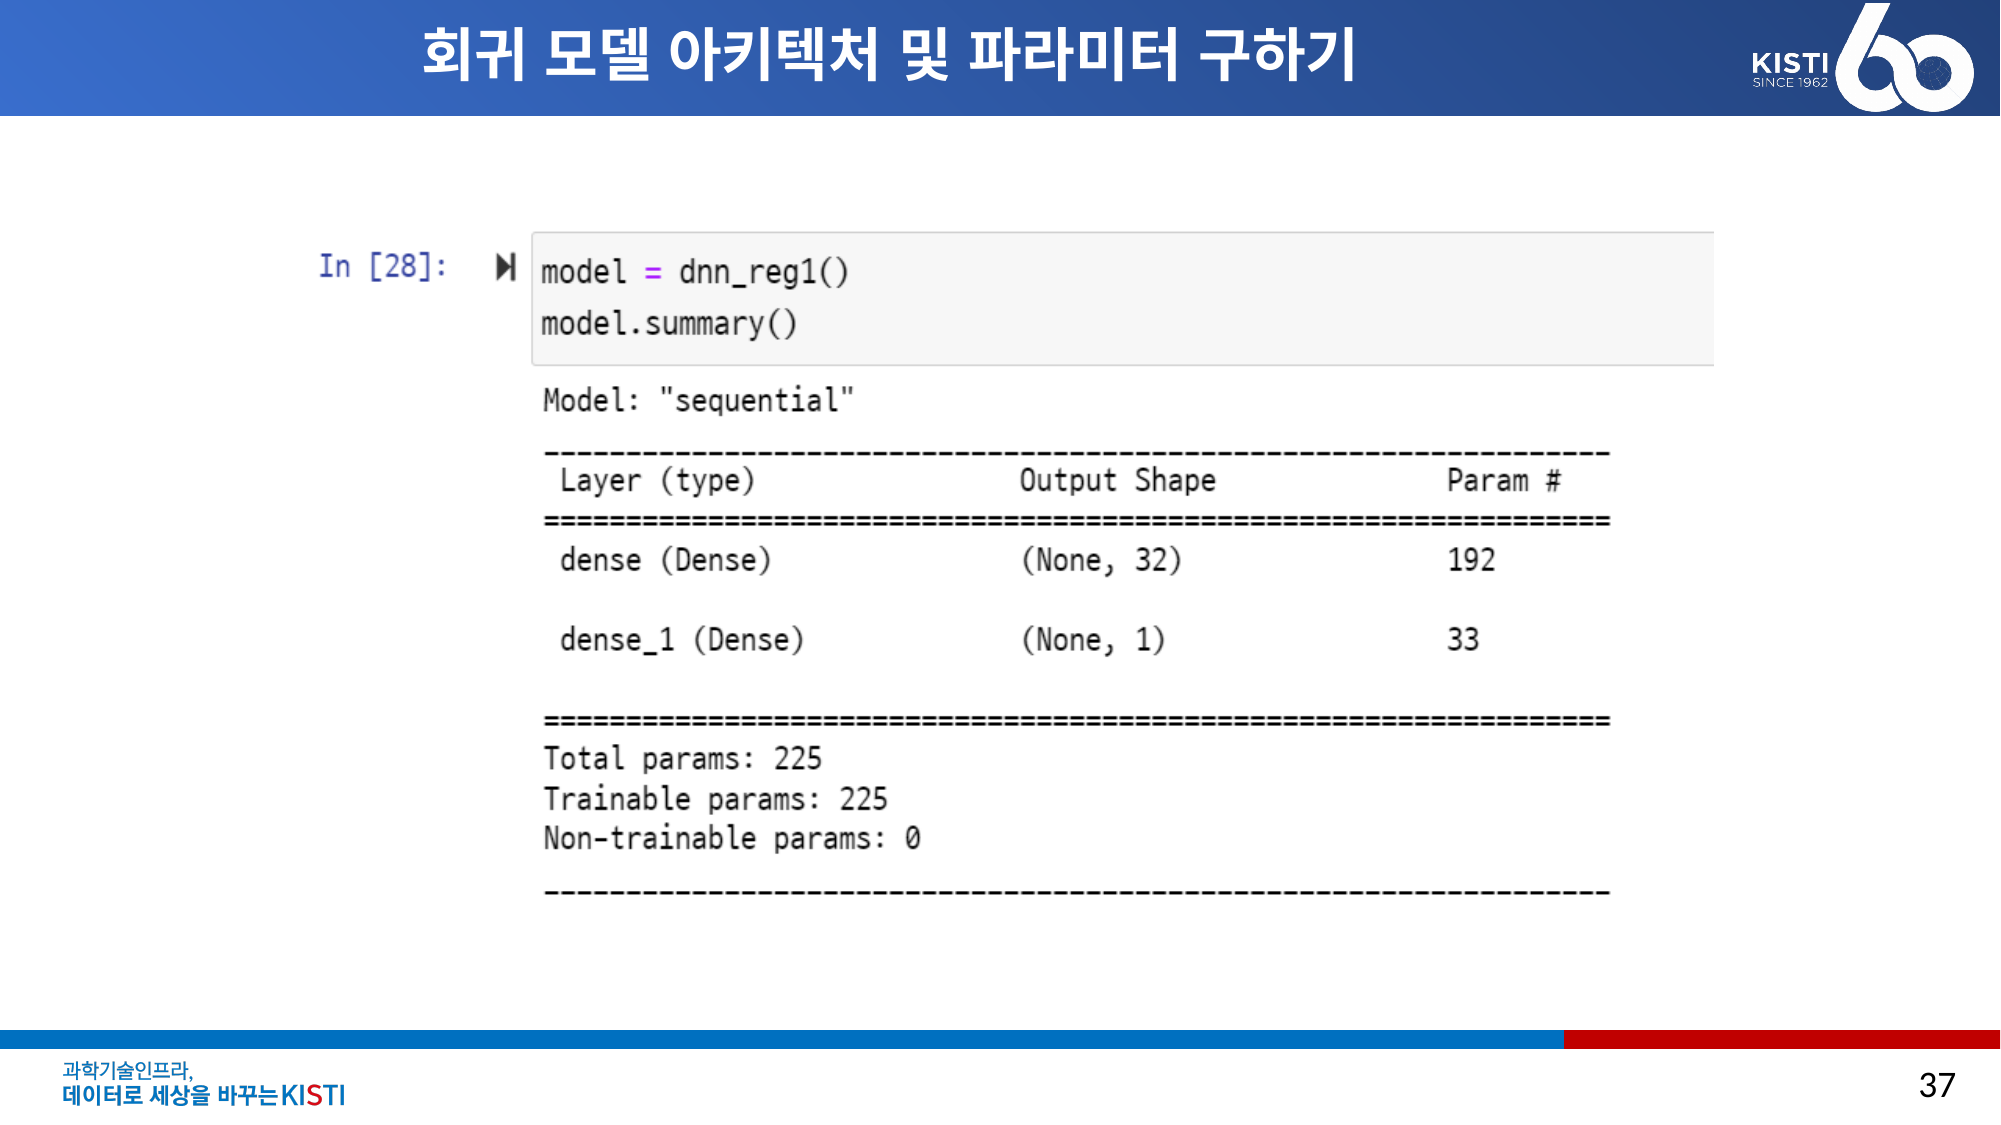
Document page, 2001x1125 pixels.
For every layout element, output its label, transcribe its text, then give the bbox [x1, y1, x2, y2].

picture [63, 1061, 344, 1106]
picture [1753, 3, 1974, 112]
picture [286, 210, 1714, 915]
slide_number 37 [1594, 1053, 1971, 1113]
title 회귀 모델 아키텍처 및 파라미터 구하기 [53, 1, 1728, 114]
